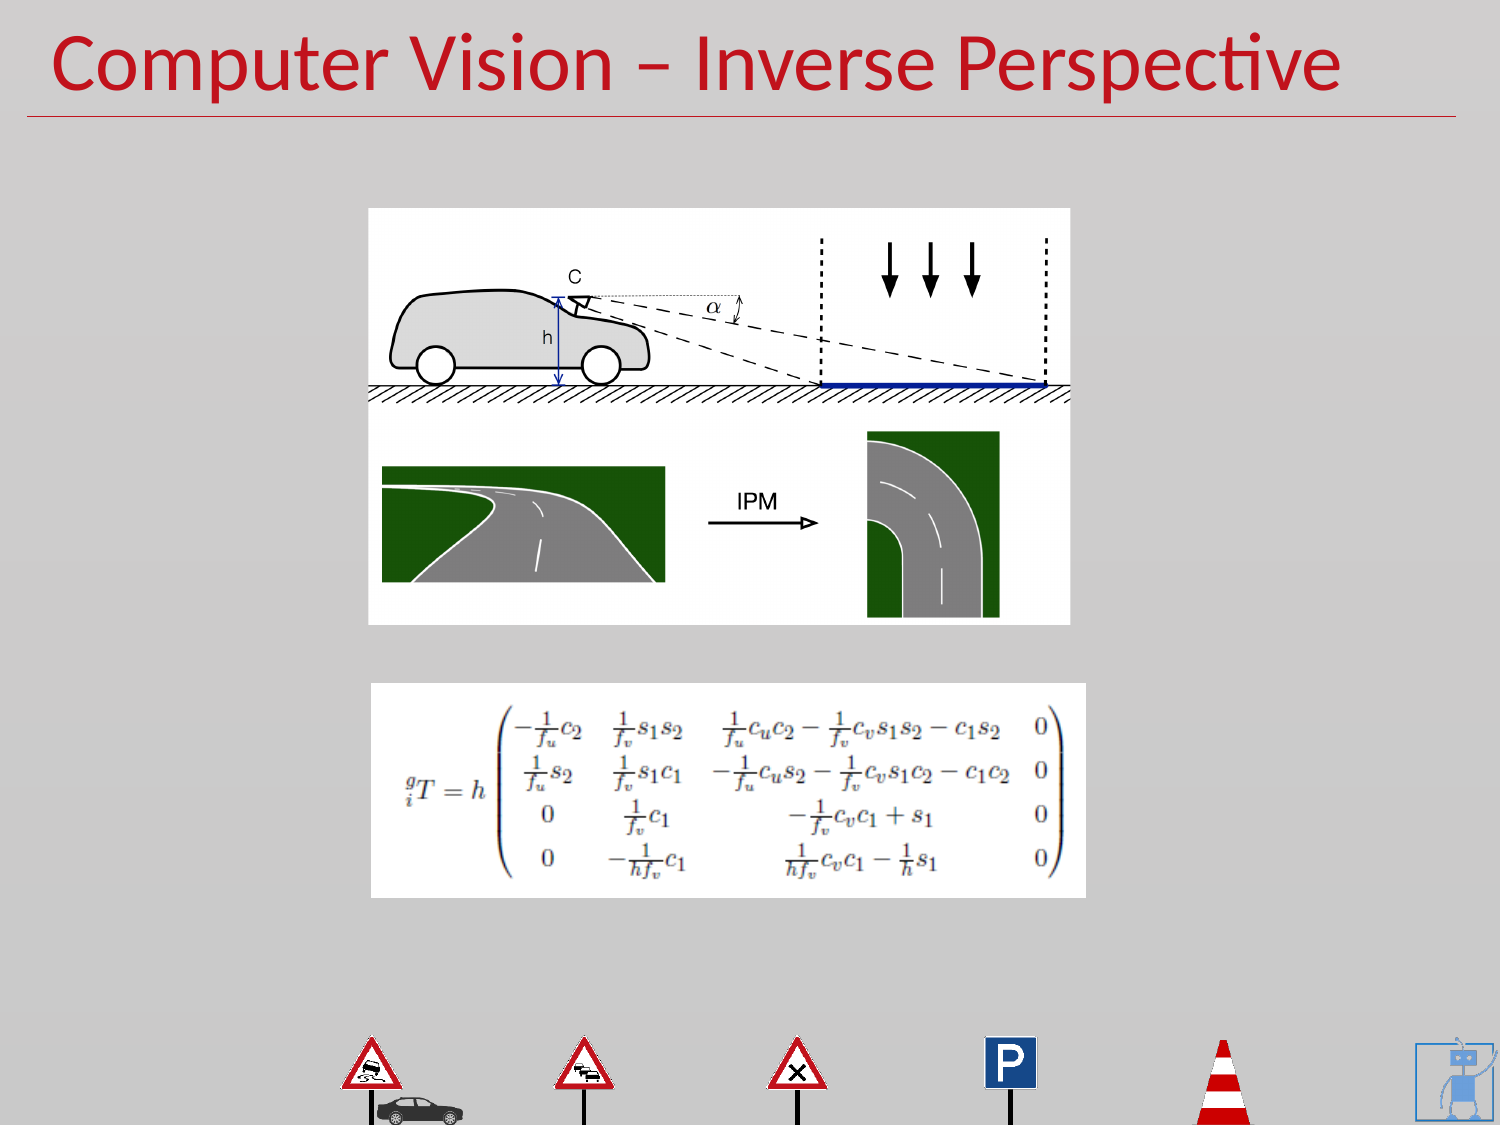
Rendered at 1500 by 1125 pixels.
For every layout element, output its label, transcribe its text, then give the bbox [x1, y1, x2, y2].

picture [403, 1082, 468, 1125]
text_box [553, 1035, 615, 1125]
picture [371, 683, 1086, 898]
picture [1412, 1036, 1500, 1125]
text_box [340, 1035, 403, 1125]
text_box Computer Vision – Inverse Perspective [18, 0, 1360, 115]
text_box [766, 1035, 828, 1125]
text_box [983, 1035, 1038, 1125]
picture [368, 208, 1071, 625]
picture [1191, 1040, 1255, 1125]
